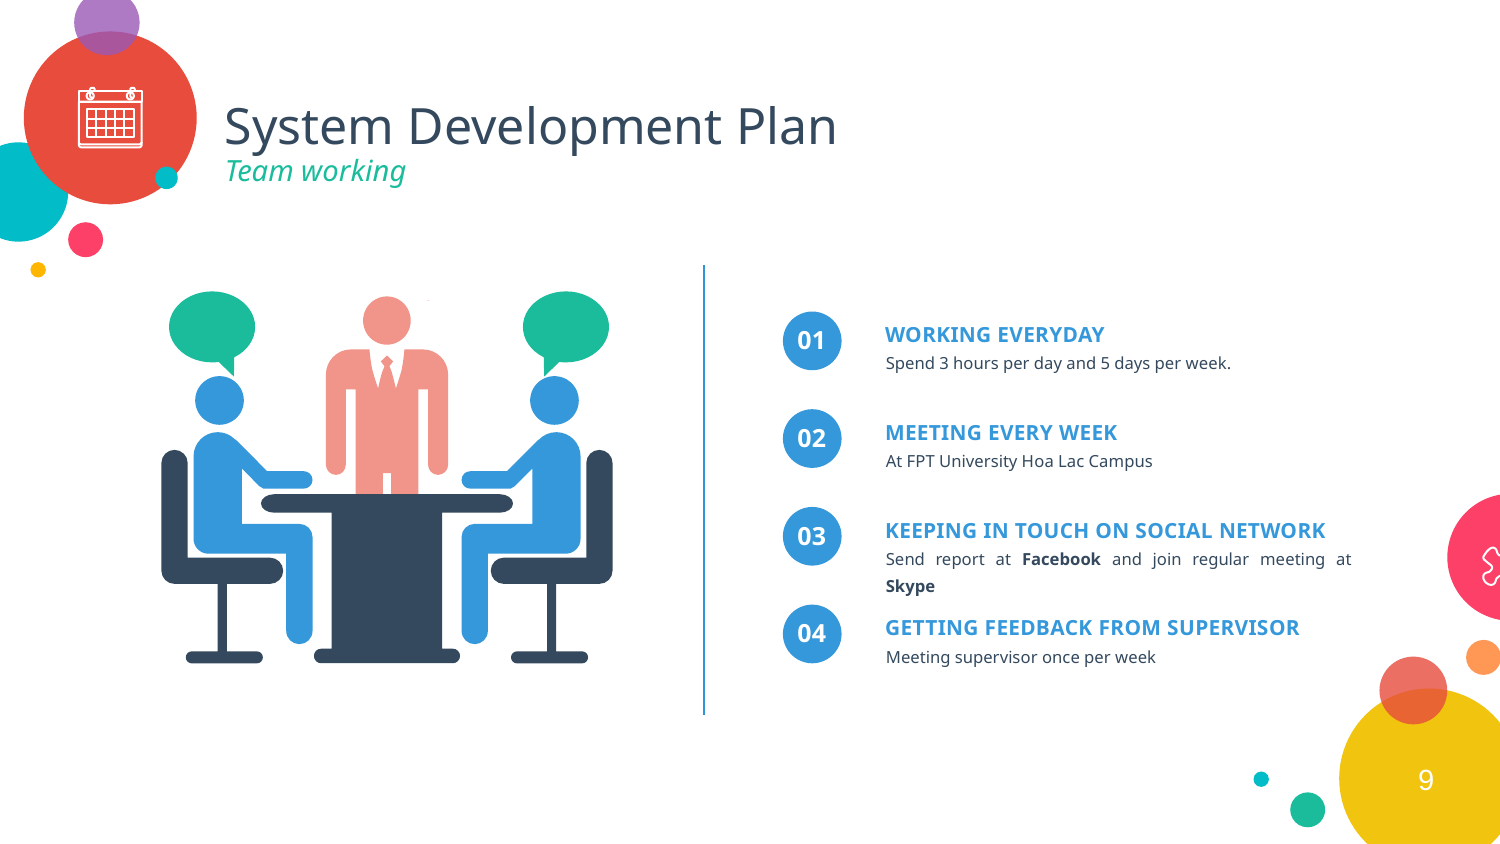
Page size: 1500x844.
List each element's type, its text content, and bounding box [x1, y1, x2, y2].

slide_number 9 [1352, 710, 1500, 844]
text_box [703, 264, 1353, 716]
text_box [78, 87, 142, 148]
title System Development Plan [209, 74, 1319, 176]
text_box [161, 291, 613, 664]
text_box Team working [210, 144, 442, 195]
